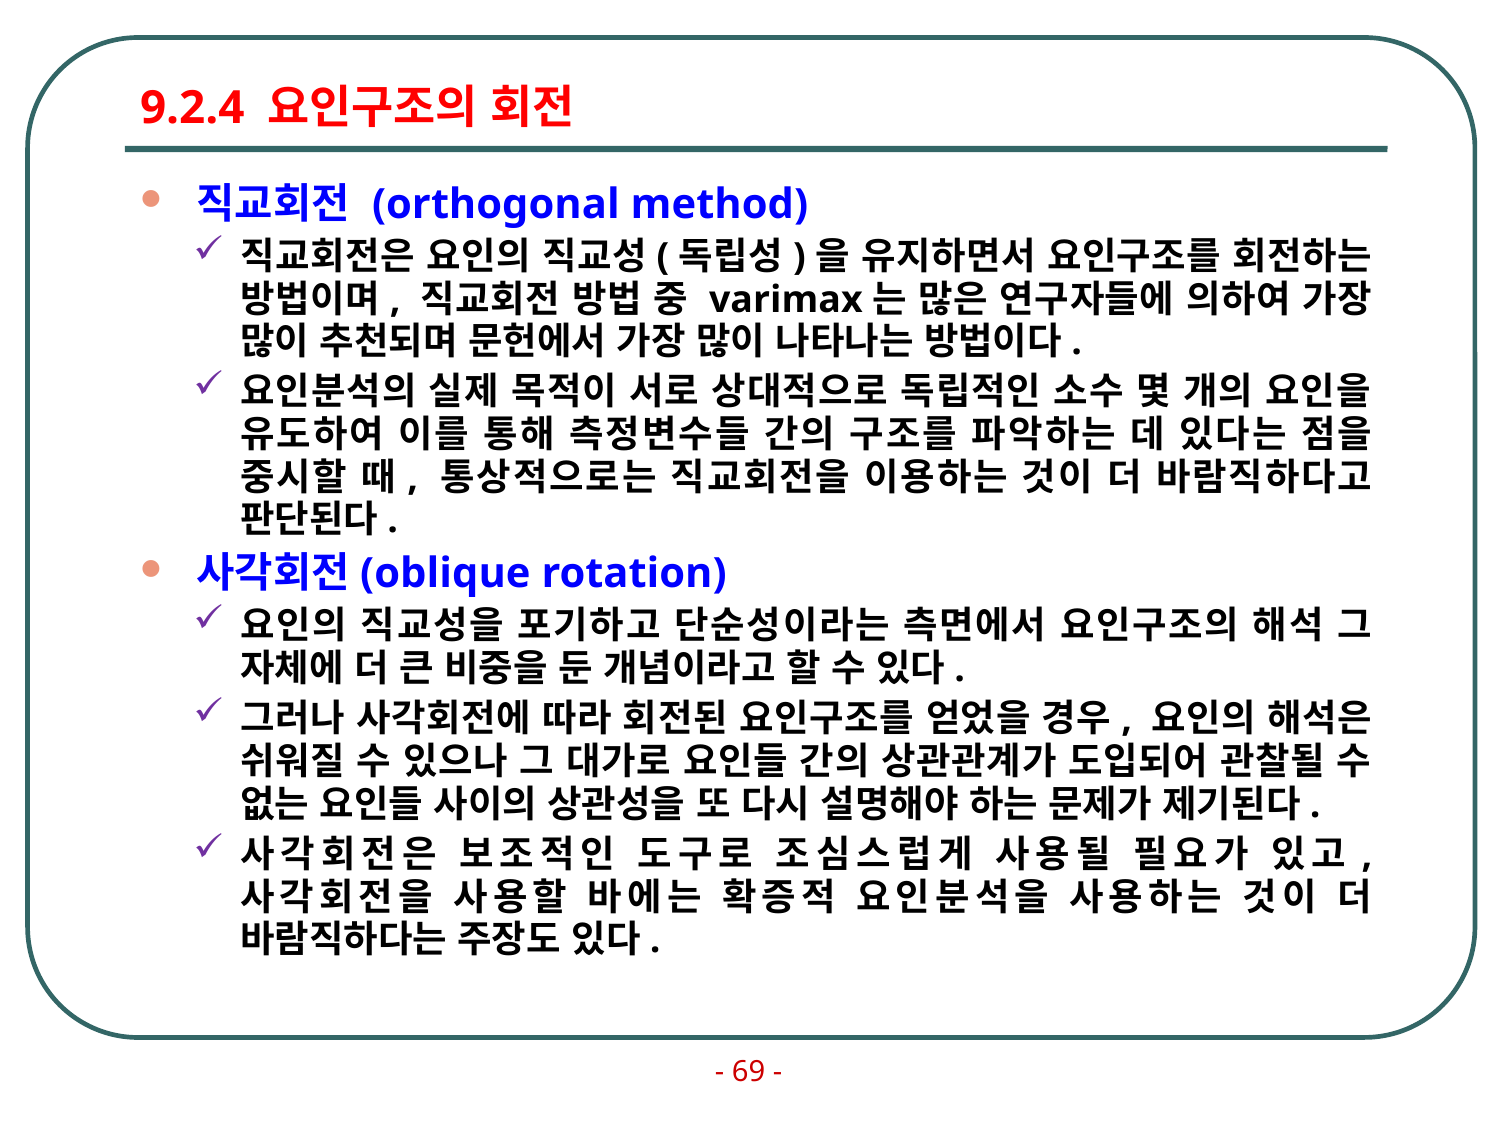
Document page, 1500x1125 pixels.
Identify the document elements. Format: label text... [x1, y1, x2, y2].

list 직교회전 (orthogonal method) 직교회전은 요인의 직교성(독립성)을 유지하면서 요인구조를 회전하는 방법이며, 직교회전 방법 중 varimax는 많은 연구자들에 의하여 가장 많이 추천되며 문헌에서 가장 많이 나타나는 방법이다. 요인분석의 실제 목적이 서로 상대적으로 독립적인 소수 몇 개의 요인을 유도하여 이를 통해 측정변수들 간의 구조를 파악하는 데 있다는 점을 중시할 때, 통상적으로는 직교회전을 이용하는 것이 더 바람직하다고 판단된다. 사각회전(oblique rotation) 요인의 직교성을 포기하고 단순성이라는 측면에서 요인구조의 해석 그 자체에 더 큰 비중을 둔 개념이라고 할 수 있다. 그러나 사각회전에 따라 회전된 요인구조를 얻었을 경우, 요인의 해석은 쉬워질 수 있으나 그 대가로 요인들 간의 상관관계가 도입되어 관찰될 수 없는 요인들 사이의 상관성을 또 다시 설명해야 하는 문제가 제기된다. 사각회전은 보조적인 도구로 조심스럽게 사용될 필요가 있고, 사각회전을 사용할 바에는 확증적 요인분석을 사용하는 것이 더 바람직하다는 주장도 있다. [125, 172, 1388, 1024]
slide_number - 69 - [617, 1034, 881, 1111]
title 9.2.4 요인구조의 회전 [125, 54, 1388, 140]
